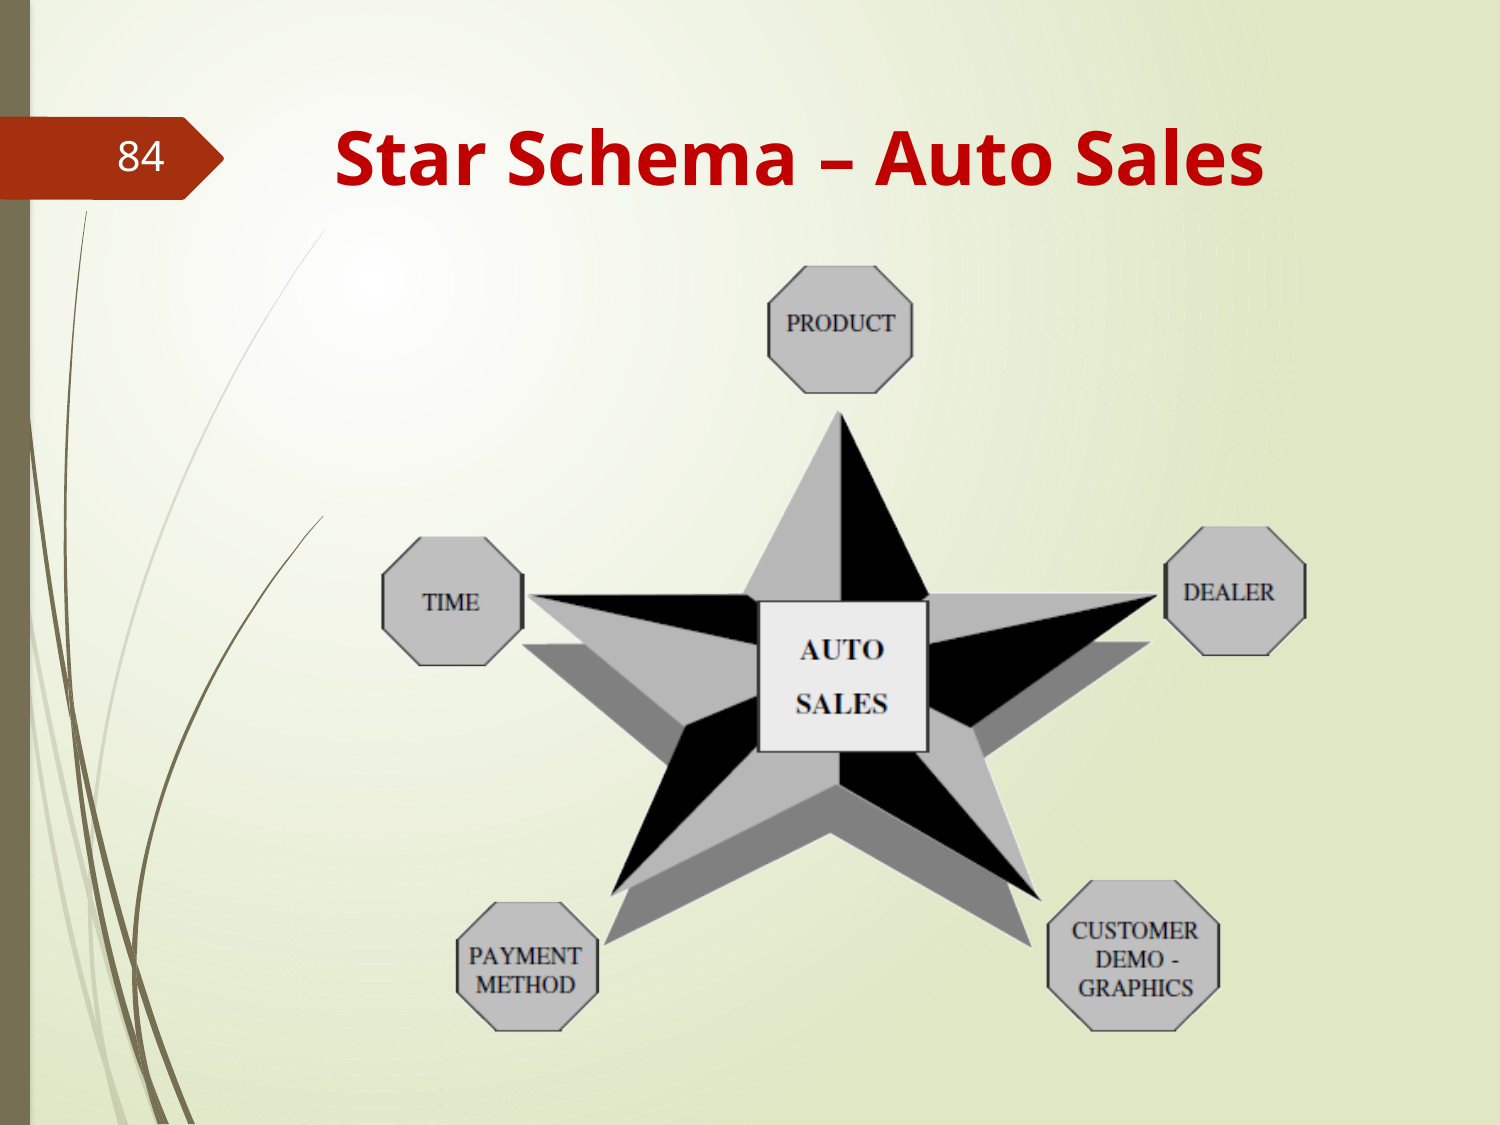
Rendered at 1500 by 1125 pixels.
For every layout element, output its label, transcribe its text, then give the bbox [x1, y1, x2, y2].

slide_number 84 [70, 129, 180, 188]
title Star Schema – Auto Sales [319, 102, 1400, 249]
picture [356, 259, 1314, 1061]
